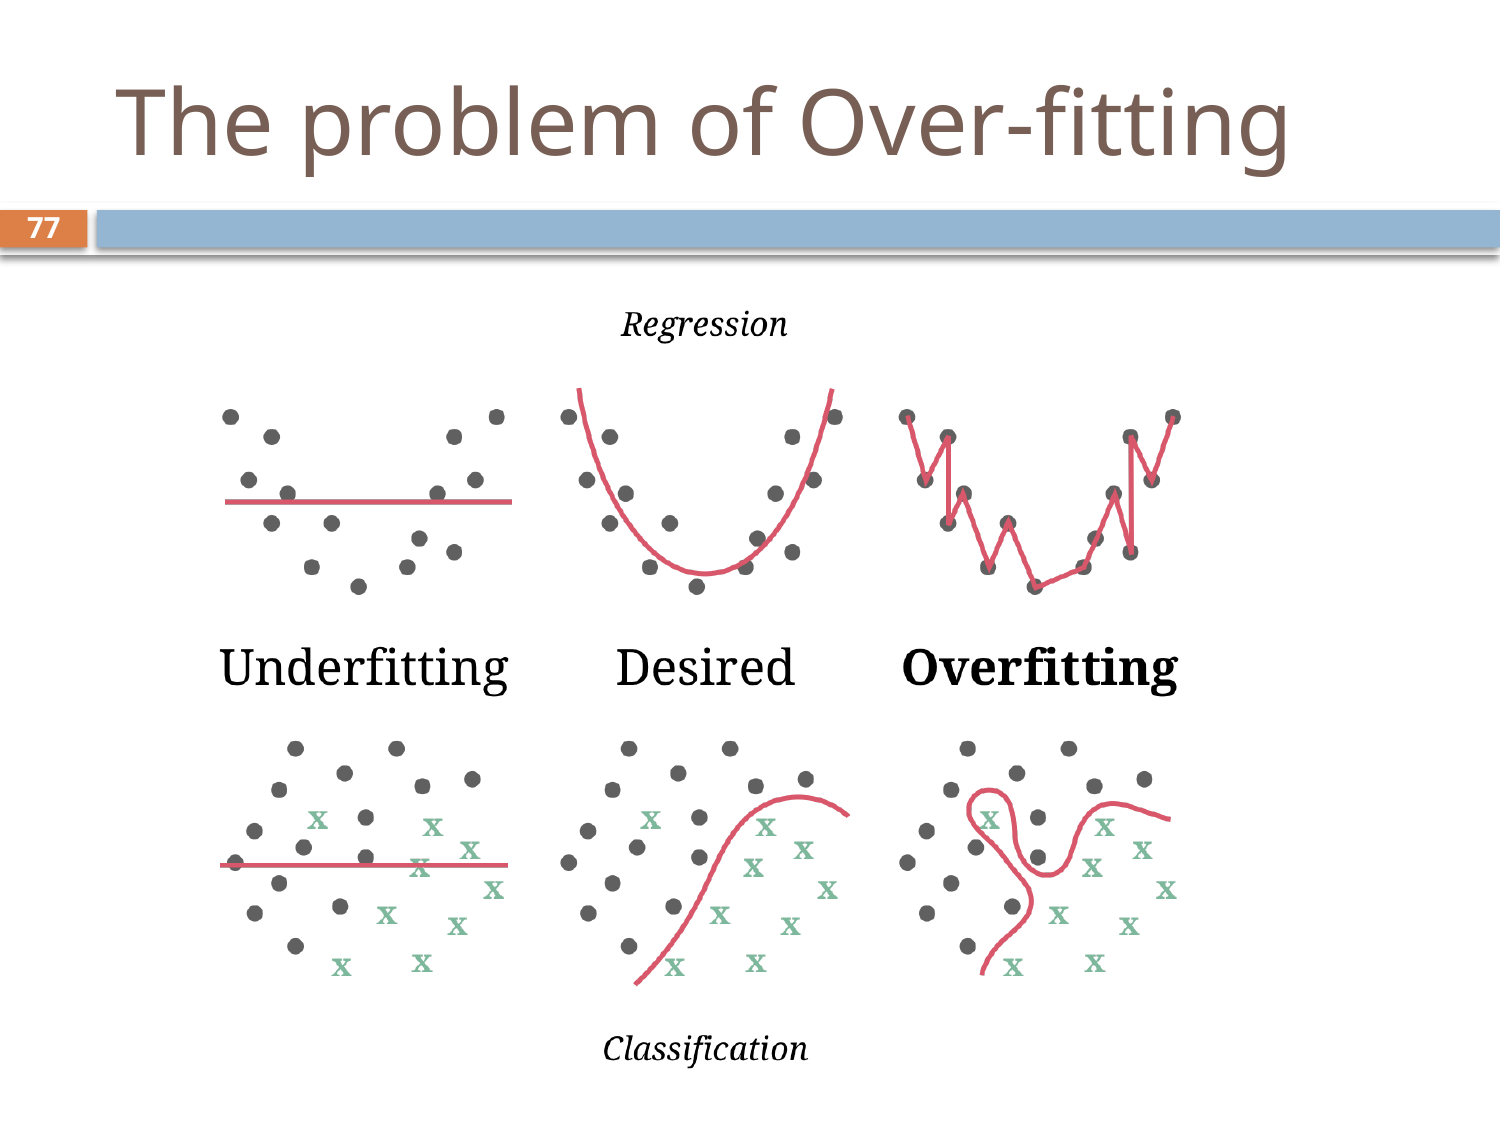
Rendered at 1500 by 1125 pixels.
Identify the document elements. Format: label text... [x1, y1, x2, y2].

slide_number 77 [0, 208, 88, 249]
title The problem of Over-fitting [100, 37, 1438, 200]
picture [212, 299, 1184, 1073]
